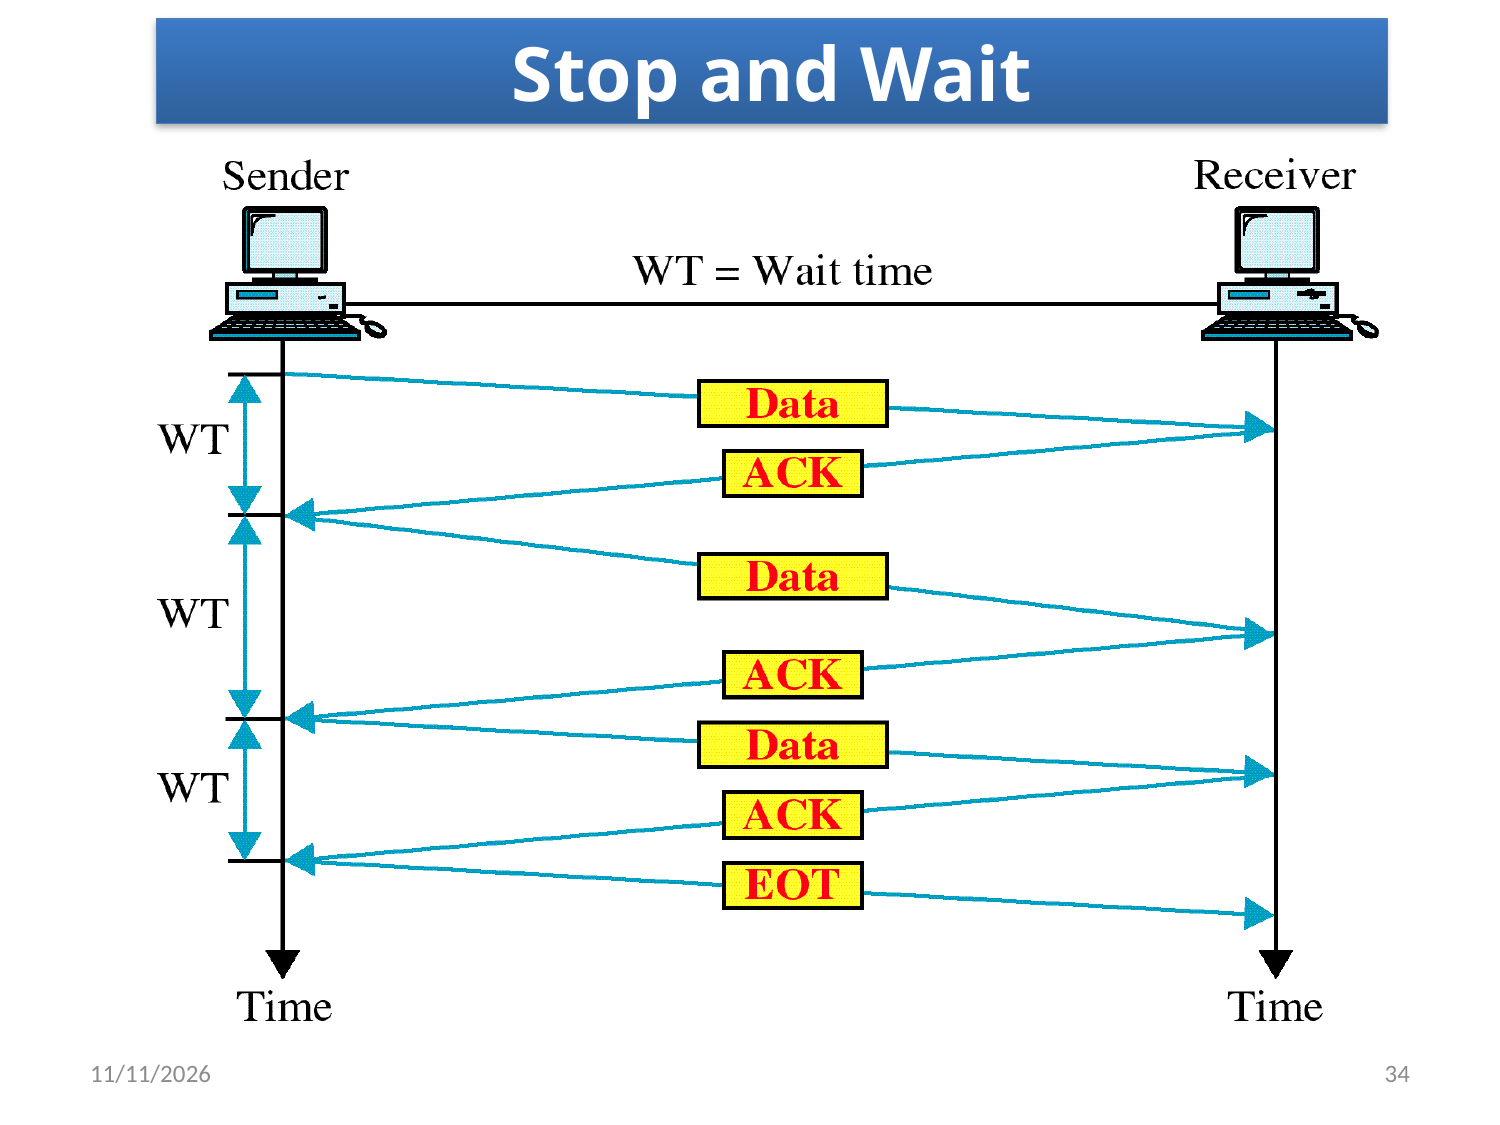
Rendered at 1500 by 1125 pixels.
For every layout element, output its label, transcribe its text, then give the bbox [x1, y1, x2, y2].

slide_number 34 [1074, 1042, 1425, 1103]
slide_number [75, 1042, 425, 1103]
text_box Stop and Wait [156, 18, 1388, 124]
picture [156, 149, 1379, 1031]
